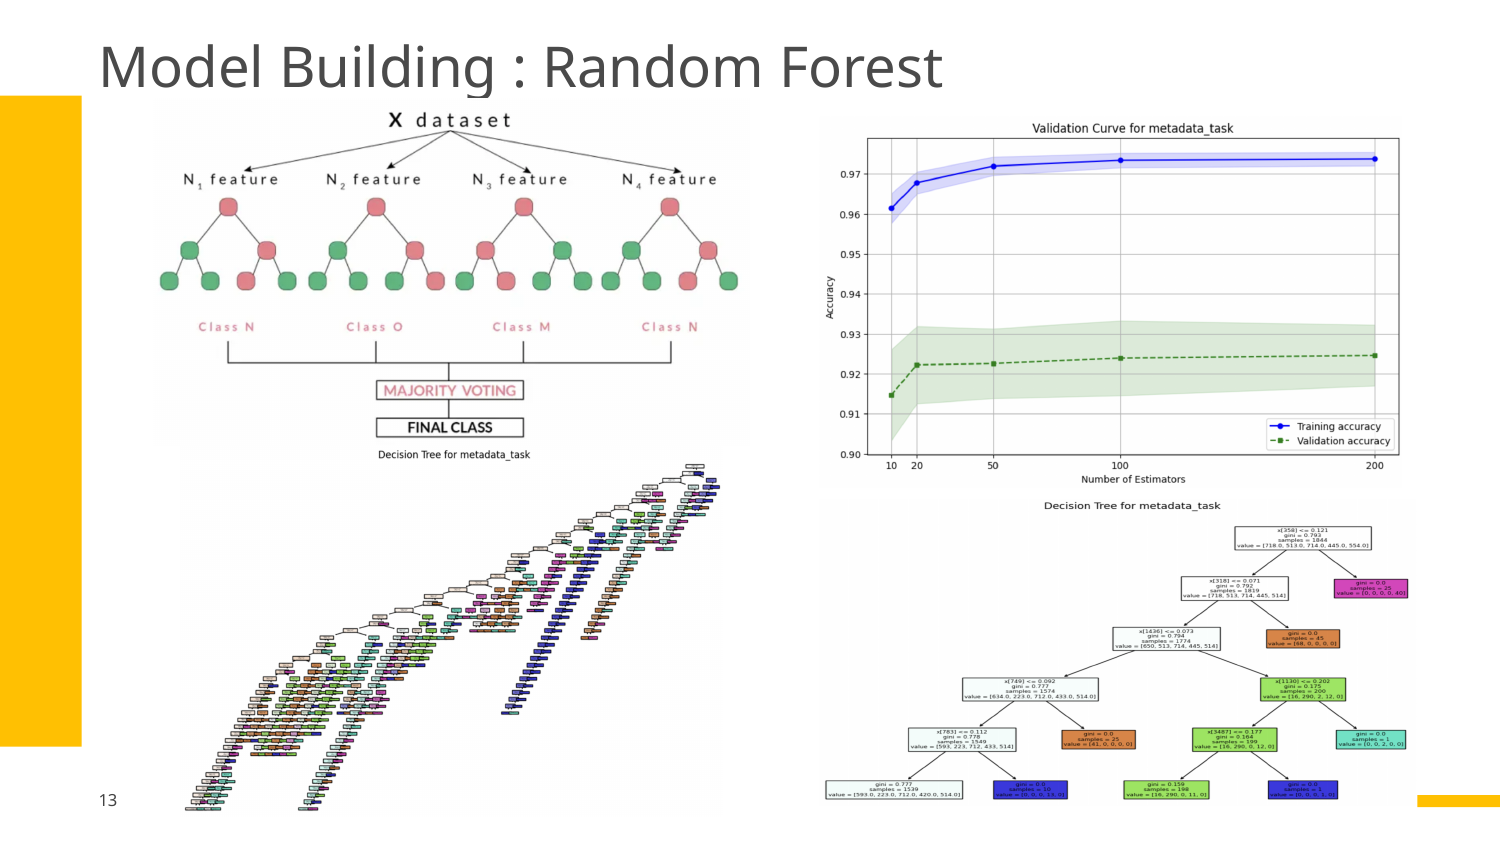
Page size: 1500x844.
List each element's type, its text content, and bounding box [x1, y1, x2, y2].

picture [153, 98, 751, 817]
title Model Building : Random Forest [98, 40, 1402, 89]
picture [819, 115, 1402, 488]
slide_number ‹#› [98, 786, 175, 816]
picture [819, 498, 1417, 806]
